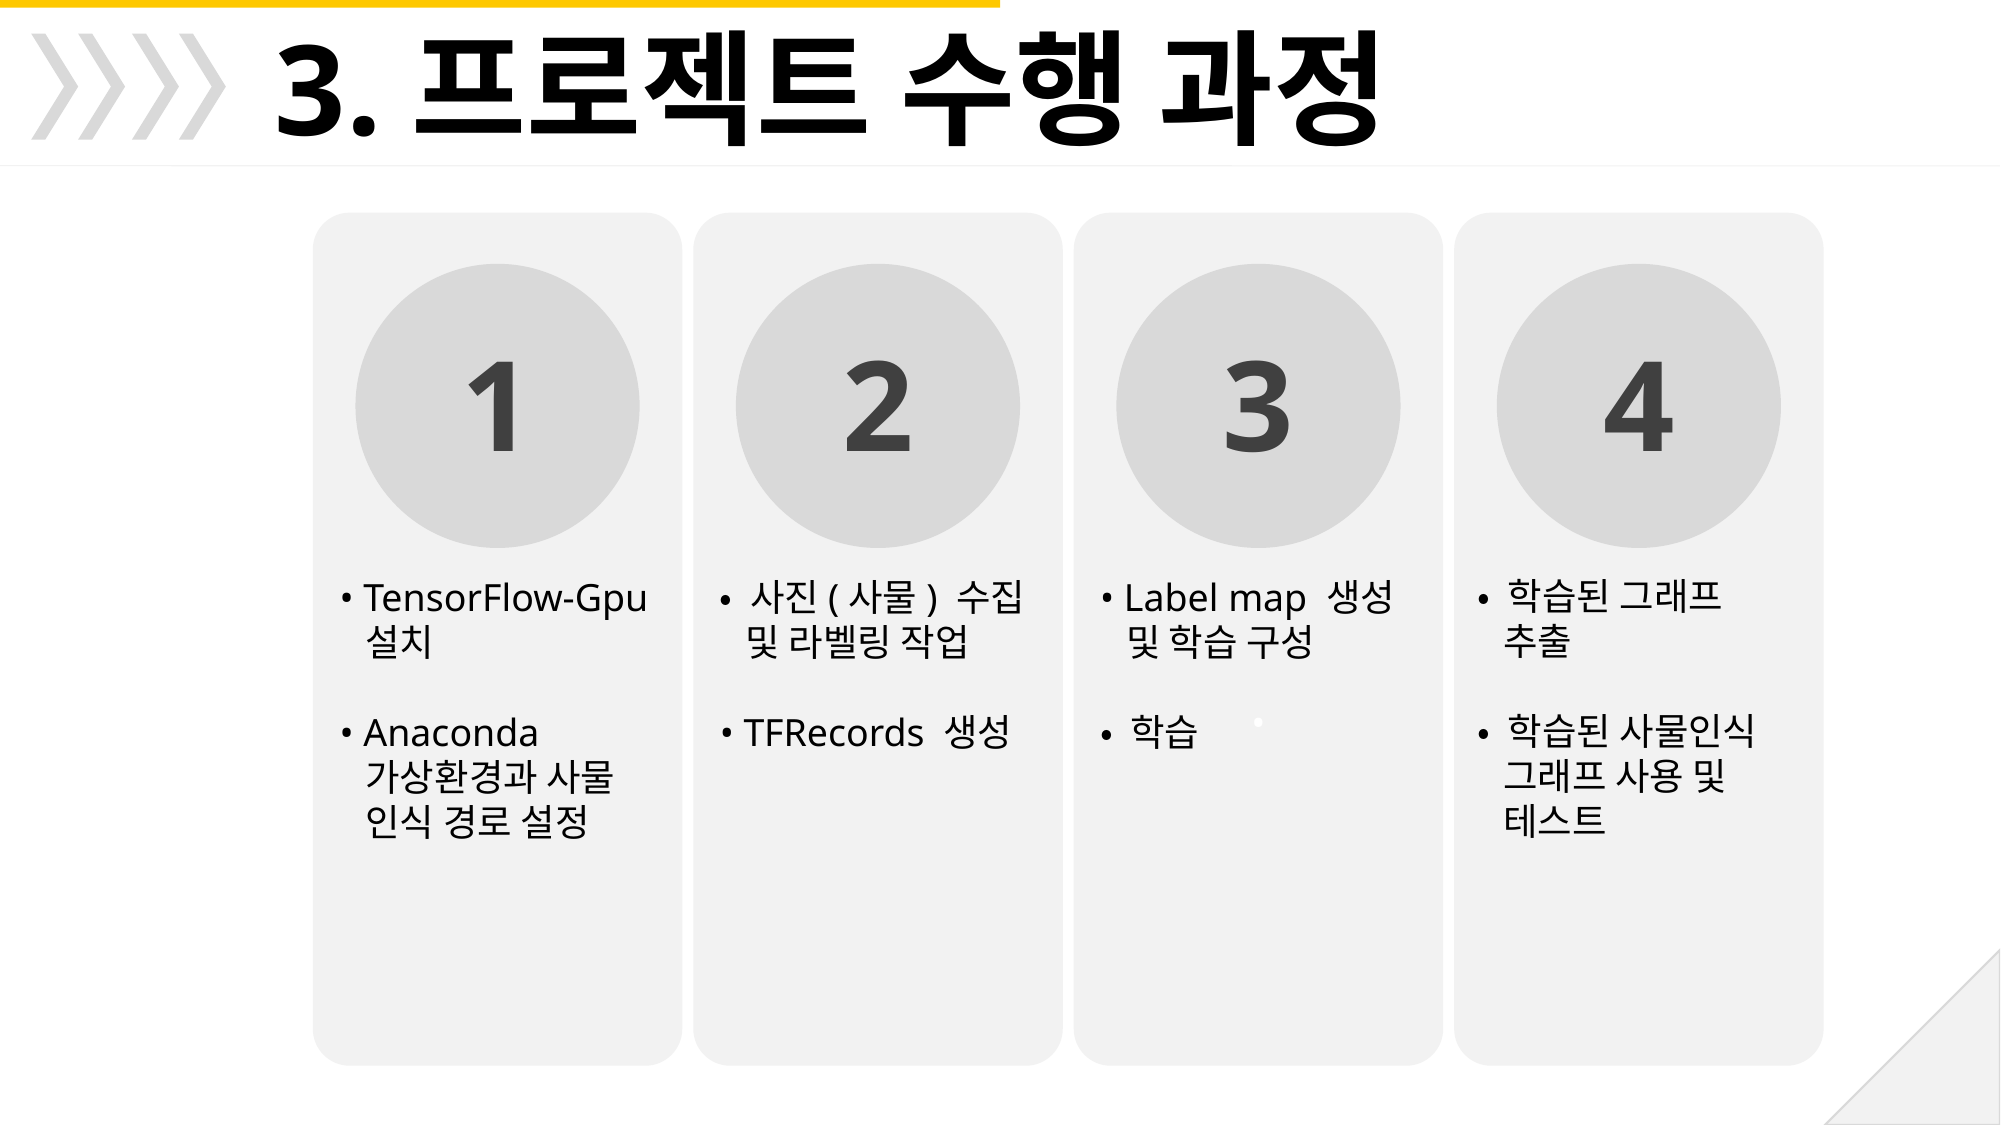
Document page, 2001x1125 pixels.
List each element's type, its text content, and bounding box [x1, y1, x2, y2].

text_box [31, 33, 125, 140]
text_box [692, 211, 1064, 1067]
text_box [311, 211, 684, 1067]
text_box 3.프로젝트 수행 과정 [259, 2, 1483, 165]
text_box [1495, 262, 1783, 550]
text_box 1 [435, 319, 560, 485]
text_box 4 [1576, 319, 1701, 485]
text_box 2 [815, 319, 941, 485]
text_box • TensorFlow-Gpu 설치 • Anaconda 가상환경과 사물 인식 경로 설정 [324, 566, 676, 852]
text_box 3 [1196, 319, 1321, 485]
text_box • Label map 생성 및 학습 구성 • 학습 [1085, 566, 1436, 762]
text_box [354, 262, 641, 550]
text_box • 학습된 그래프 추출 • 학습된 사물인식 그래프 사용 및 테스트 [1462, 565, 1819, 851]
text_box [1453, 211, 1825, 1067]
text_box • 사진(사물) 수집 및 라벨링 작업 • TFRecords 생성 [705, 566, 1056, 762]
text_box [131, 33, 226, 140]
text_box • [1072, 211, 1445, 1067]
text_box [1115, 262, 1402, 550]
text_box [0, 0, 1001, 9]
text_box [734, 262, 1022, 550]
